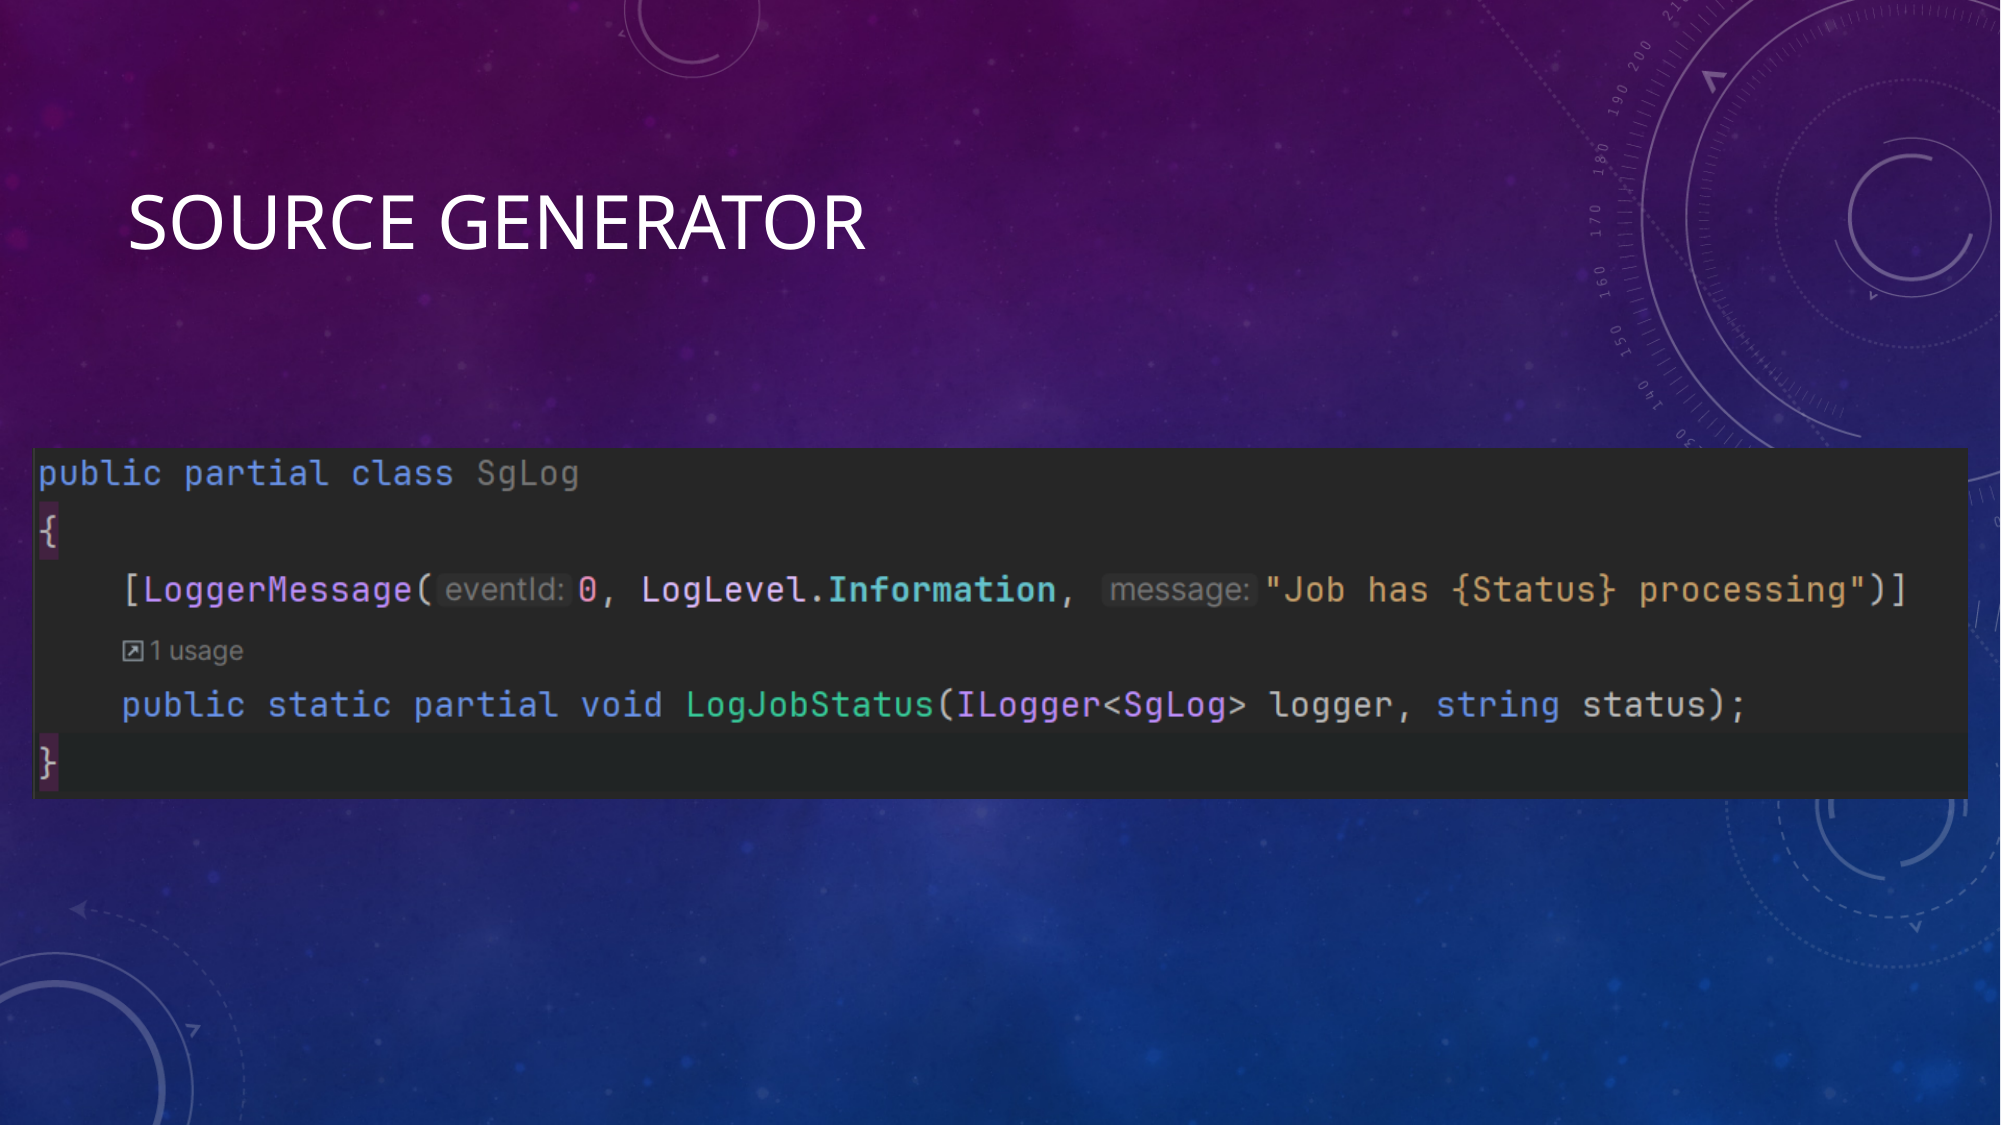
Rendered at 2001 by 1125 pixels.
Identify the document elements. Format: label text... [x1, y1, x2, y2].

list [32, 448, 1968, 799]
picture [0, 0, 2001, 1125]
title Source generator [112, 99, 1775, 339]
